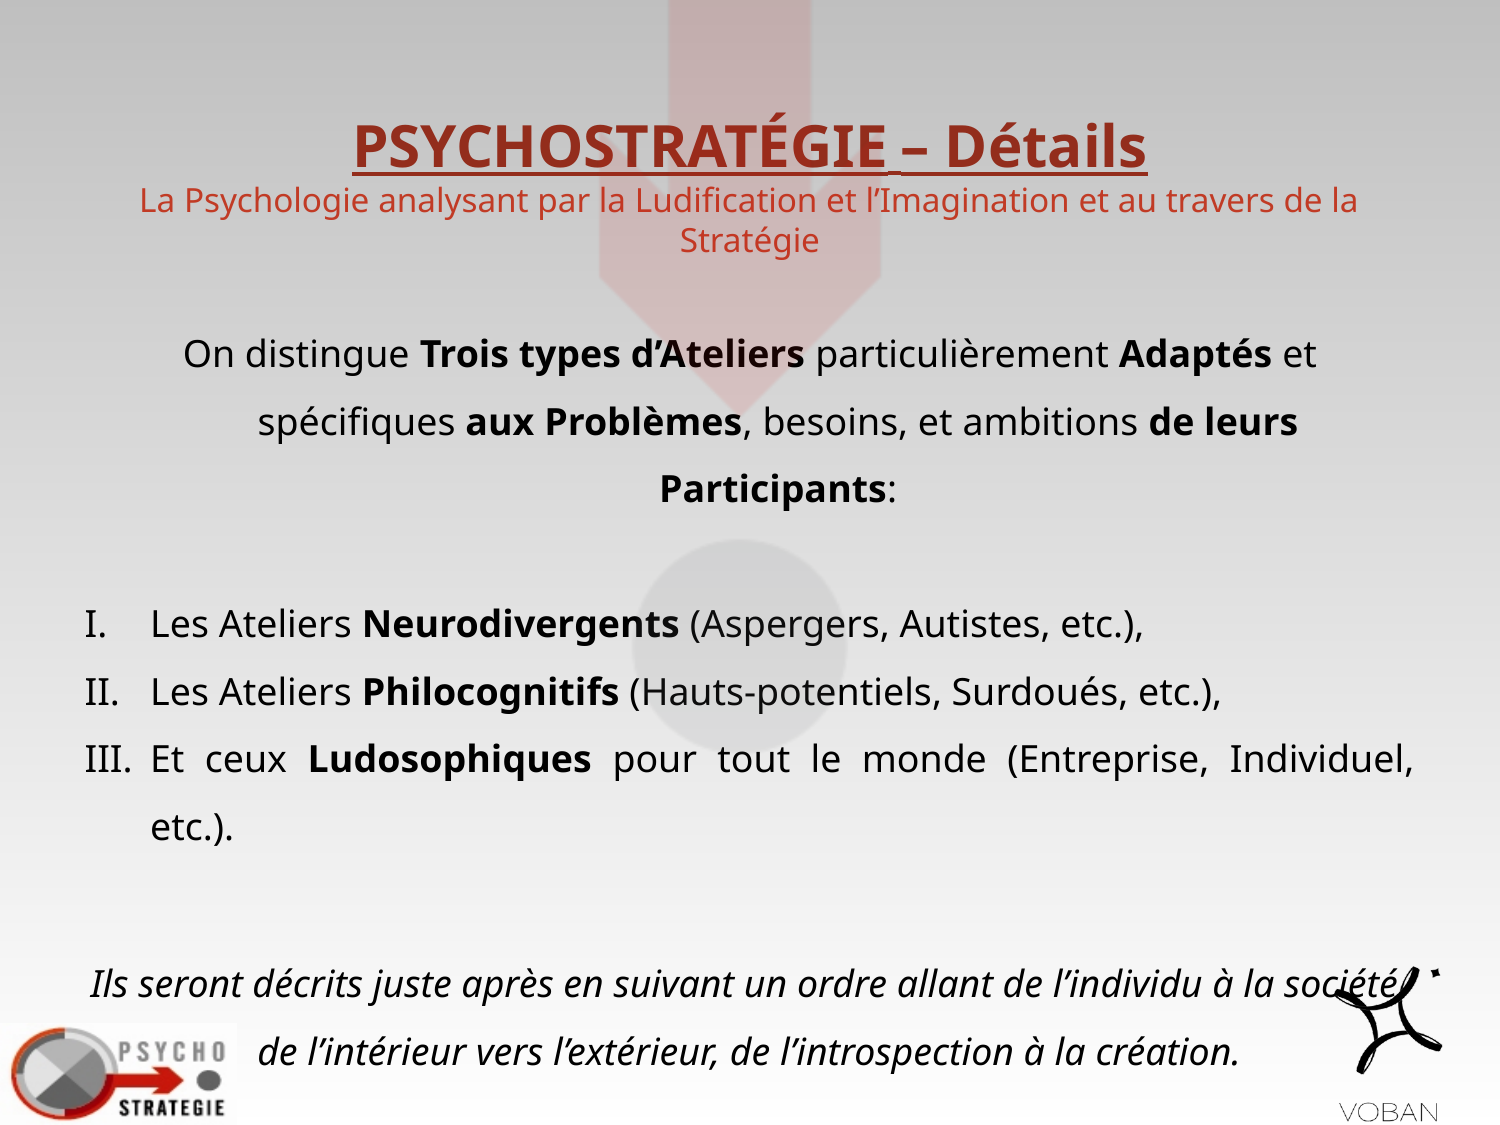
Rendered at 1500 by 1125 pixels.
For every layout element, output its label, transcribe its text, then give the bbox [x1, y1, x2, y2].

list On distingue Trois types d’Ateliers particulièrement Adaptés et spécifiques aux Problèmes, besoins, et ambitions de leurs Participants: Les Ateliers Neurodivergents (Aspergers, Autistes, etc.), Les Ateliers Philocognitifs (Hauts-potentiels, Surdoués, etc.), Et ceux Ludosophiques pour tout le monde (Entreprise, Individuel, etc.). Ils seront décrits juste après en suivant un ordre allant de l’individu à la société, de l’intérieur vers l’extérieur, de l’introspection à la création. [69, 310, 1430, 998]
picture [0, 1023, 237, 1125]
picture [0, 0, 1500, 303]
picture [1332, 965, 1443, 1122]
